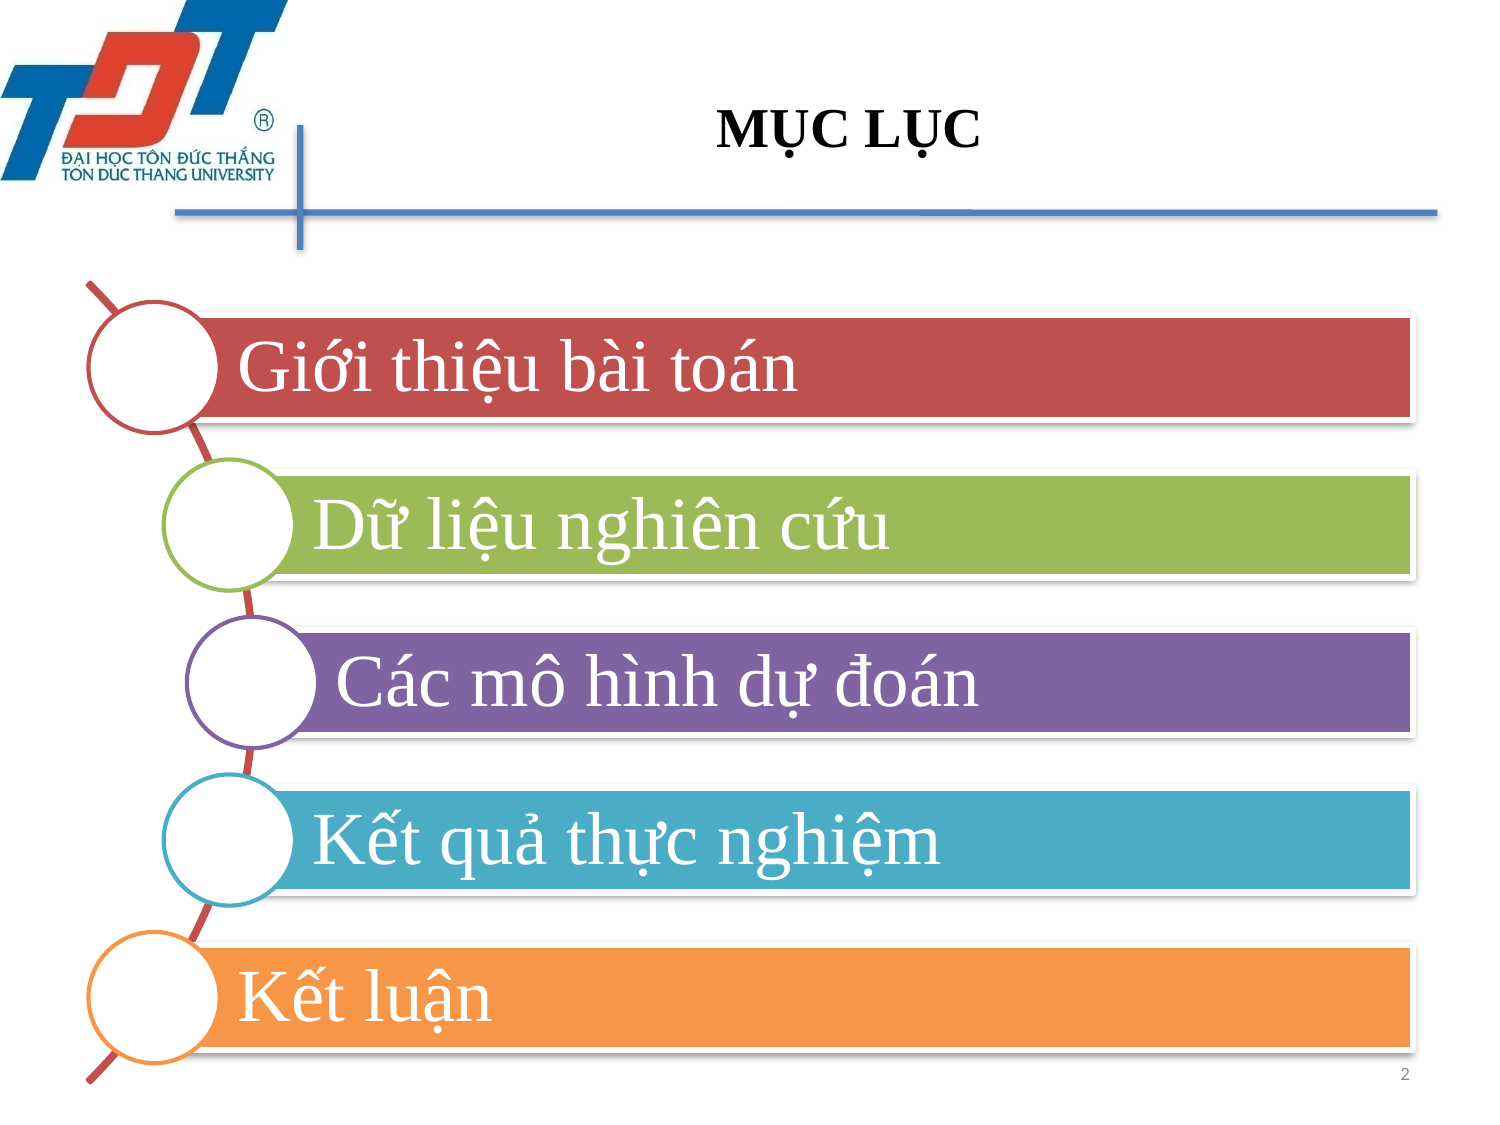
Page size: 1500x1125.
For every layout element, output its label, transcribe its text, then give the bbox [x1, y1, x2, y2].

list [74, 262, 1426, 1103]
title MỤC LỤC [174, 31, 1500, 219]
picture [0, 0, 288, 181]
